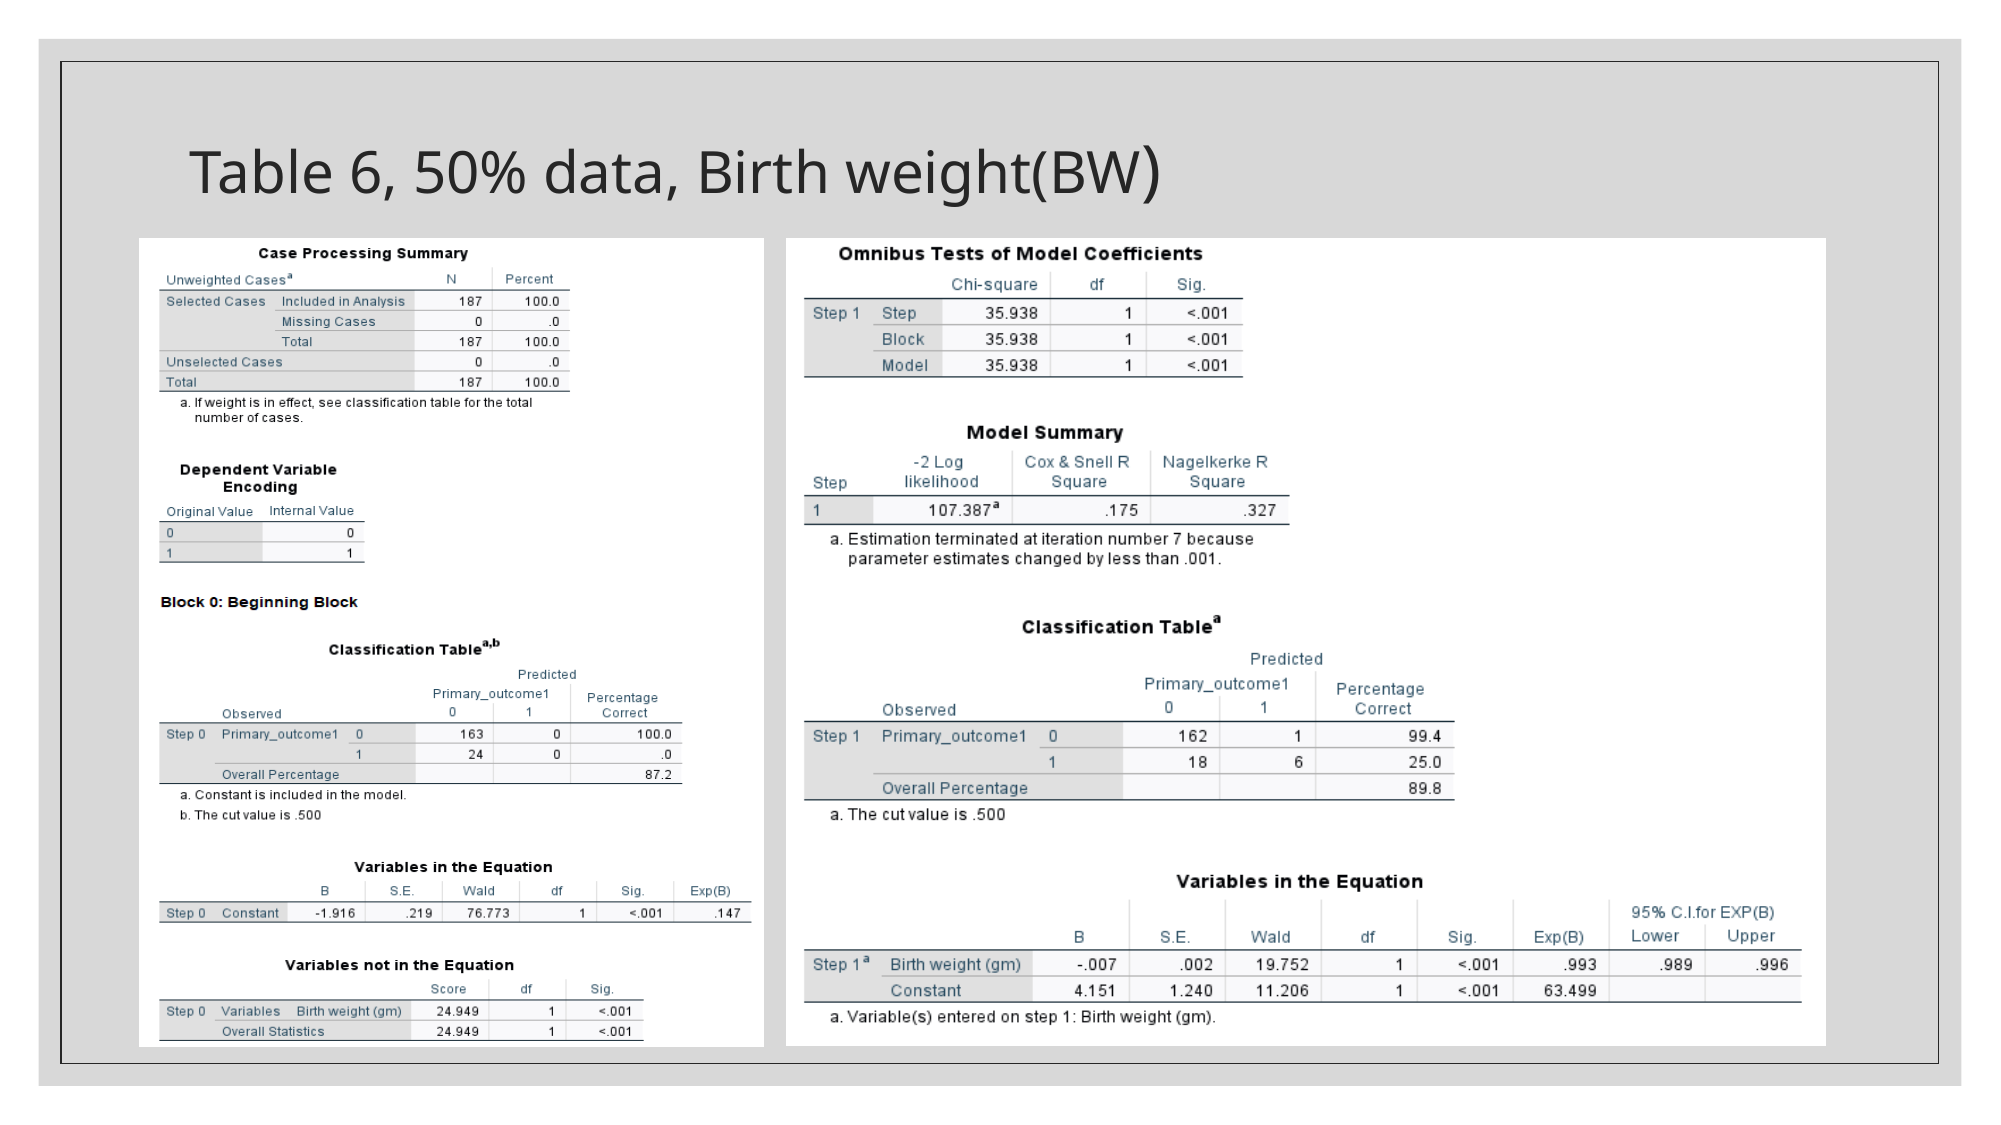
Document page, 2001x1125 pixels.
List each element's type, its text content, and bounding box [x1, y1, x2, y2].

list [138, 238, 764, 1048]
picture [786, 238, 1826, 1046]
title Table 6, 50% data, Birth weight(BW) [174, 105, 1825, 239]
